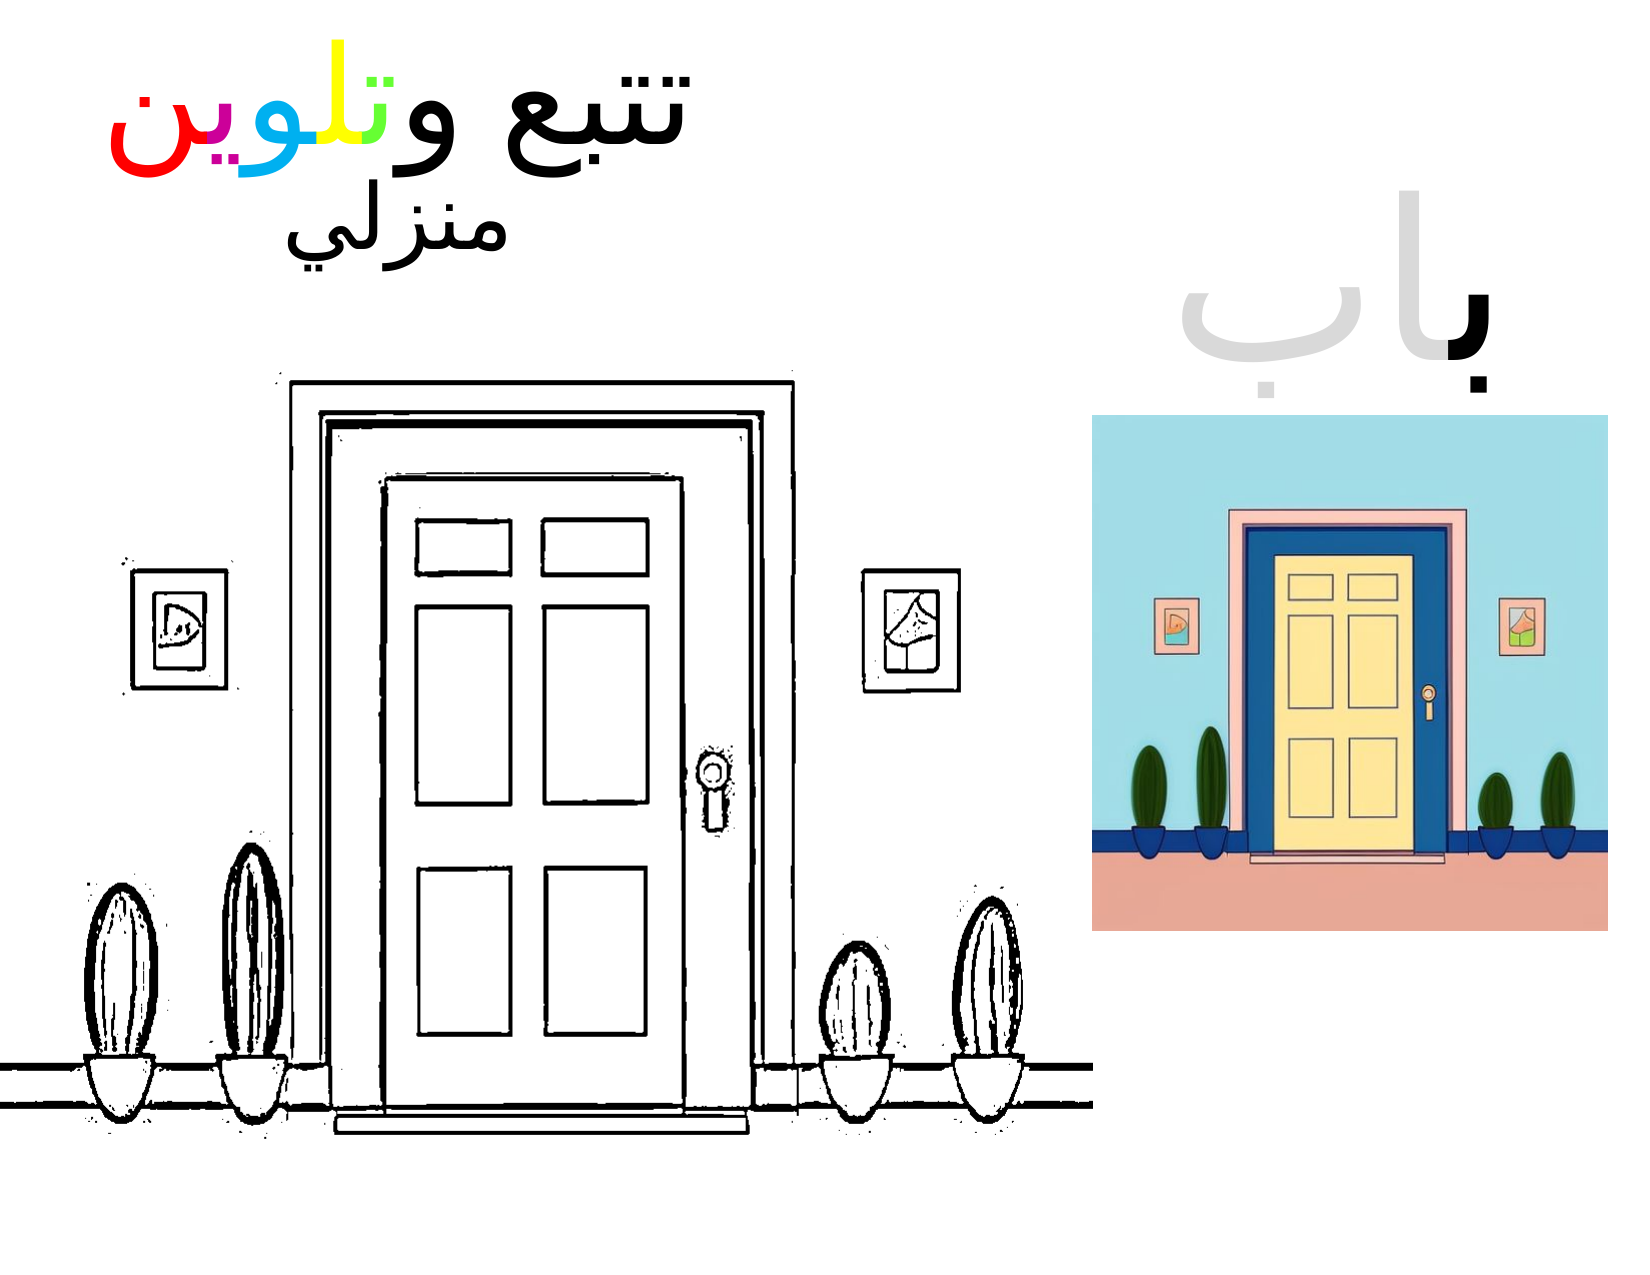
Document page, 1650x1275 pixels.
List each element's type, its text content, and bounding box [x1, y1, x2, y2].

text_box تتبع وتلوين [0, 0, 812, 180]
picture [0, 182, 1608, 1275]
text_box باب [1106, 130, 1571, 413]
text_box منزلي [14, 150, 783, 182]
